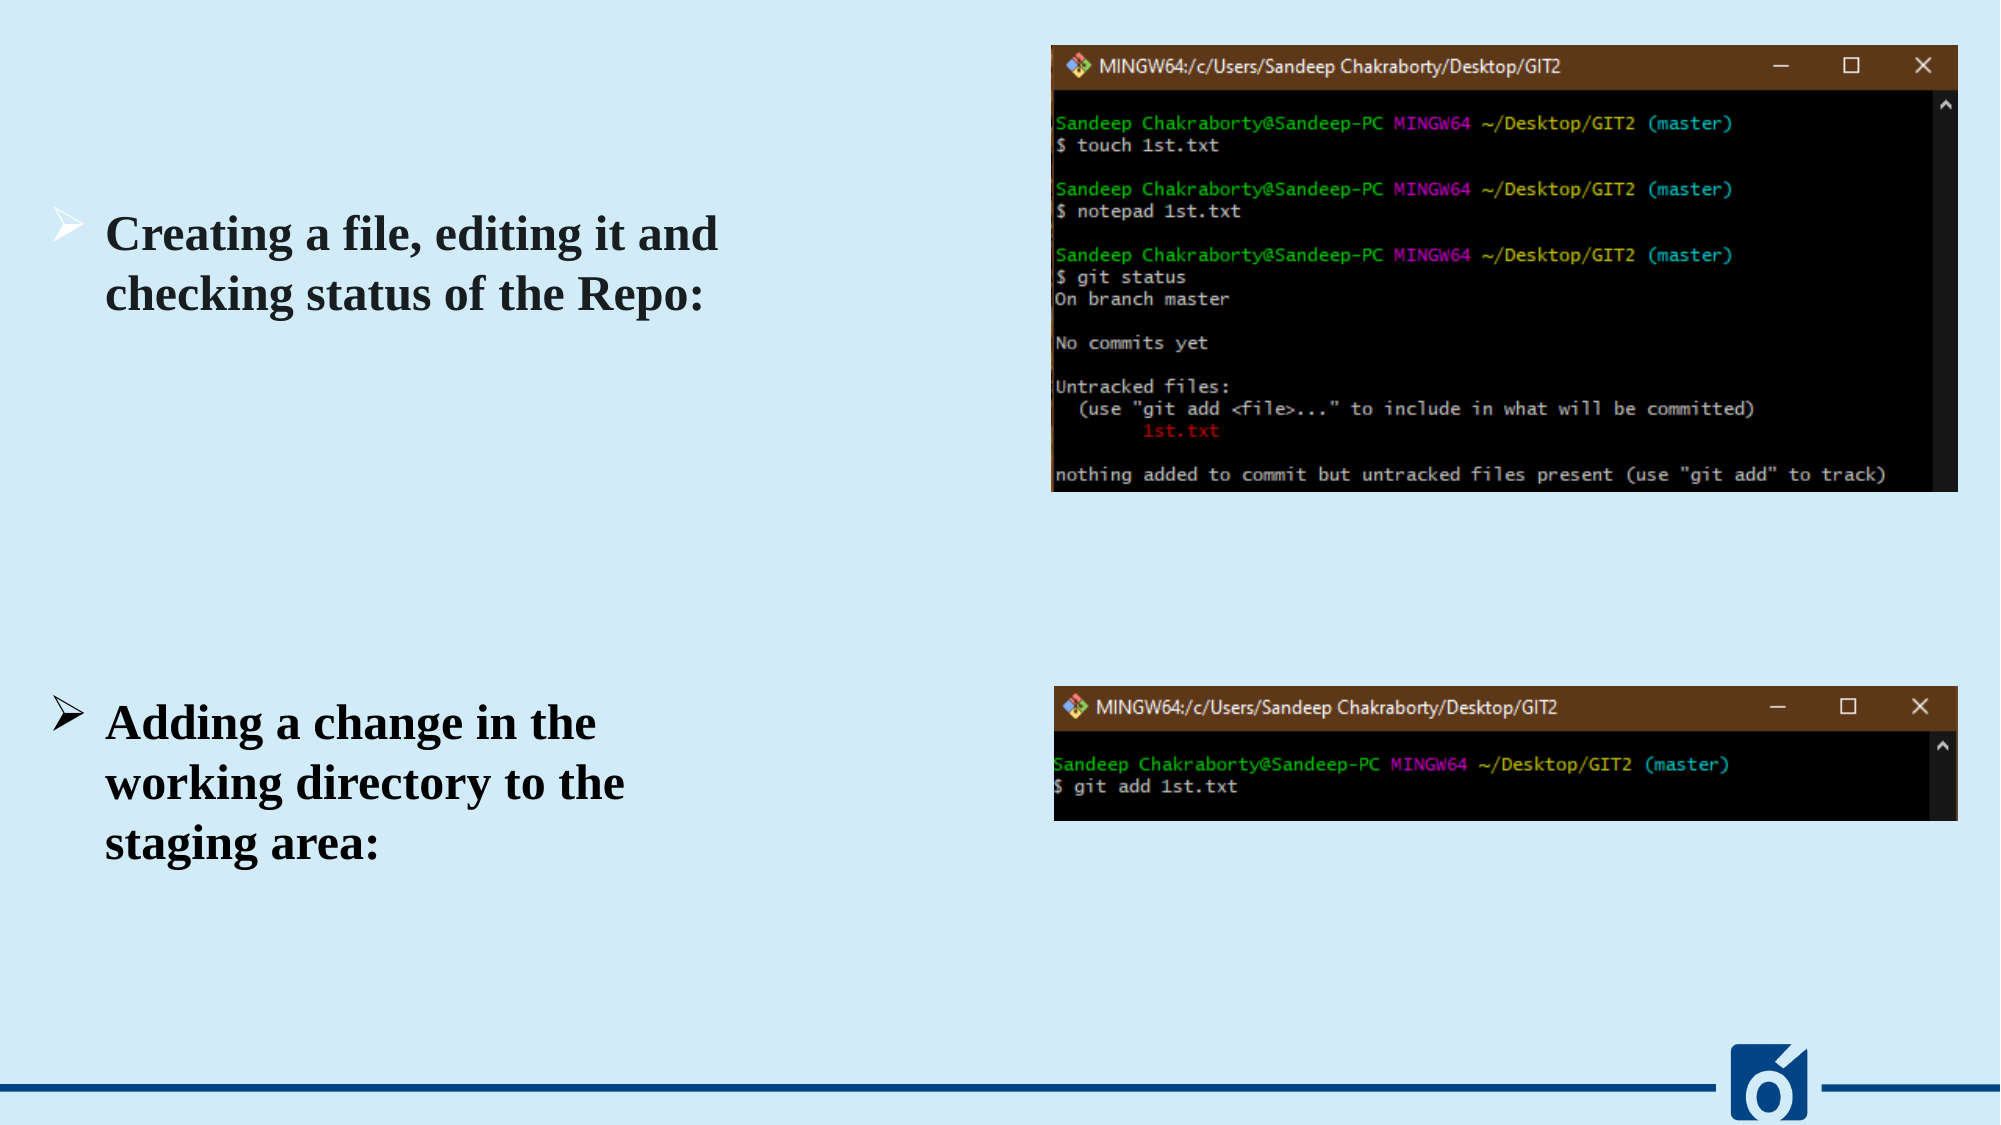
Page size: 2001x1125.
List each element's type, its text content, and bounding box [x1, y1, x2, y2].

picture [1730, 1043, 1808, 1121]
picture [1050, 45, 1958, 492]
text_box Creating a file, editing it and checking status of the Repo: [21, 192, 767, 328]
text_box Adding a change in the working directory to the staging area: [21, 674, 722, 885]
picture [1054, 686, 1958, 822]
